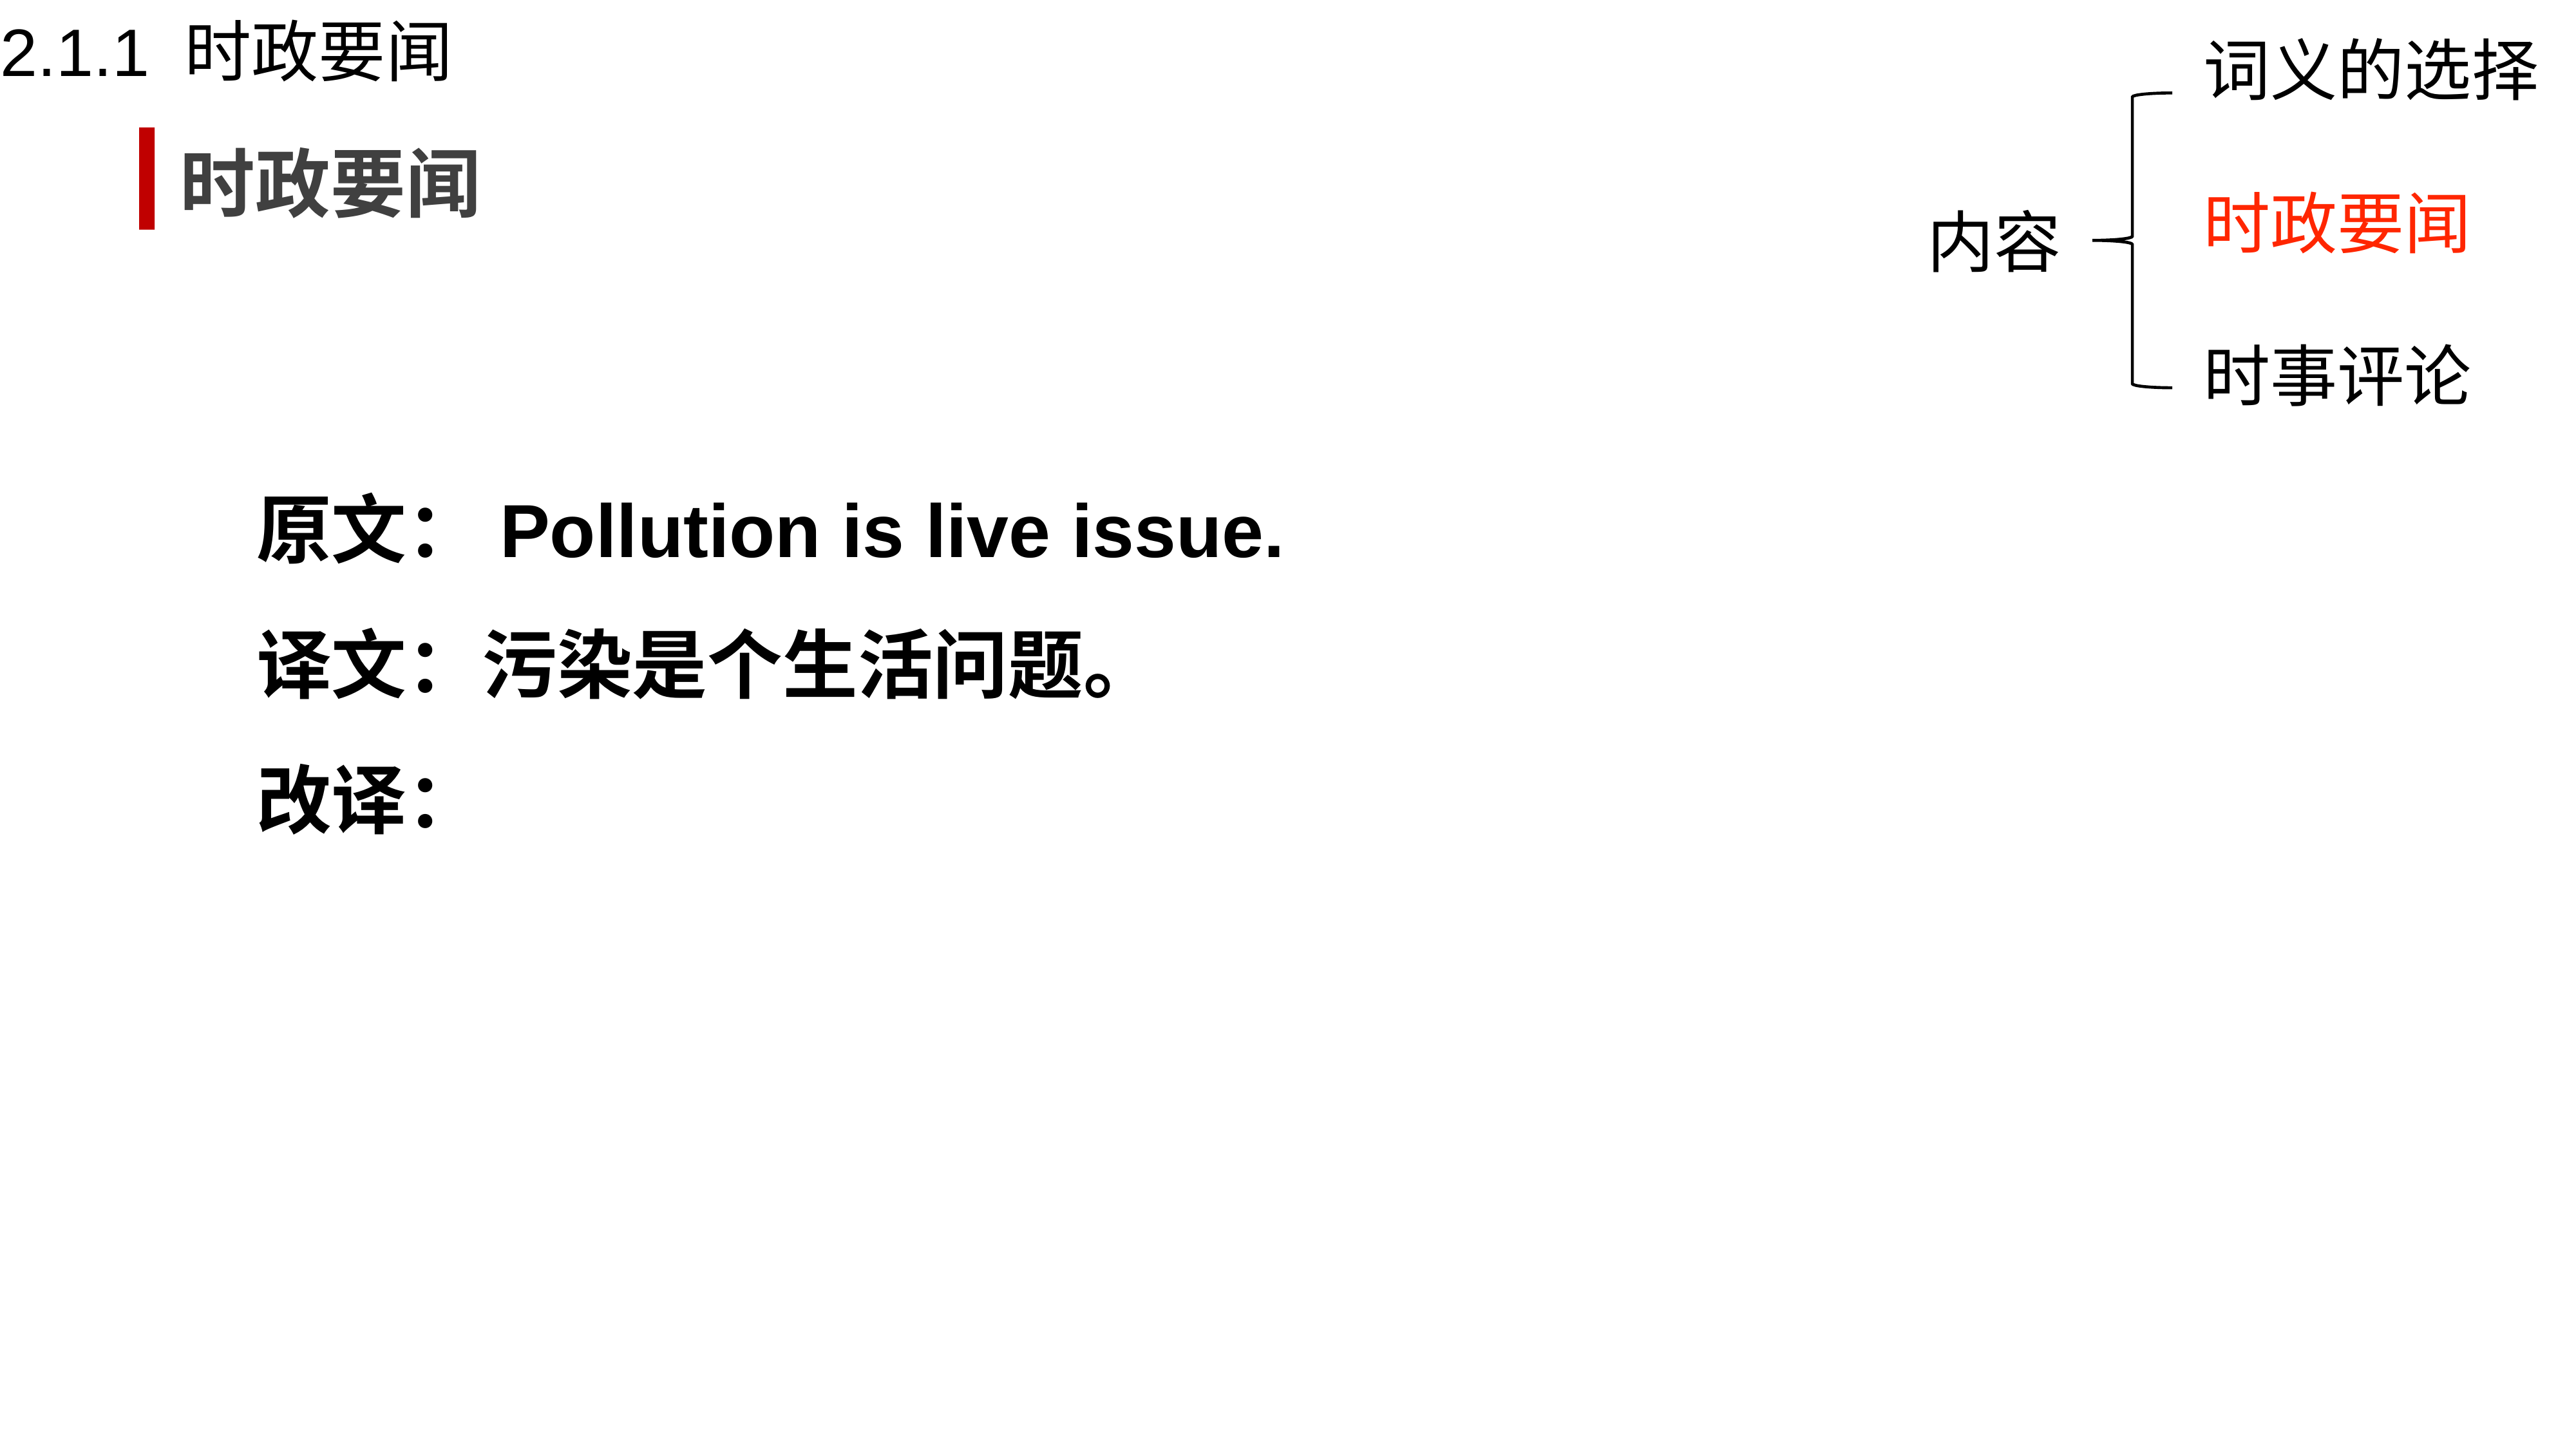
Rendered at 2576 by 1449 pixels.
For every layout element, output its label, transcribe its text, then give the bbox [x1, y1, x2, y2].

text_box 内容 [1921, 194, 2067, 286]
text_box 时事评论 [2197, 328, 2477, 420]
text_box 原文：Pollution is live issue. 译文：污染是个生活问题。 改译： [251, 431, 2372, 849]
text_box 时政要闻 [2197, 175, 2477, 267]
text_box 词义的选择 [2197, 23, 2544, 114]
text_box 时政要闻 [171, 126, 1819, 236]
text_box 2.1.1 时政要闻 [0, 4, 459, 95]
text_box [139, 127, 155, 230]
text_box [2092, 93, 2173, 388]
